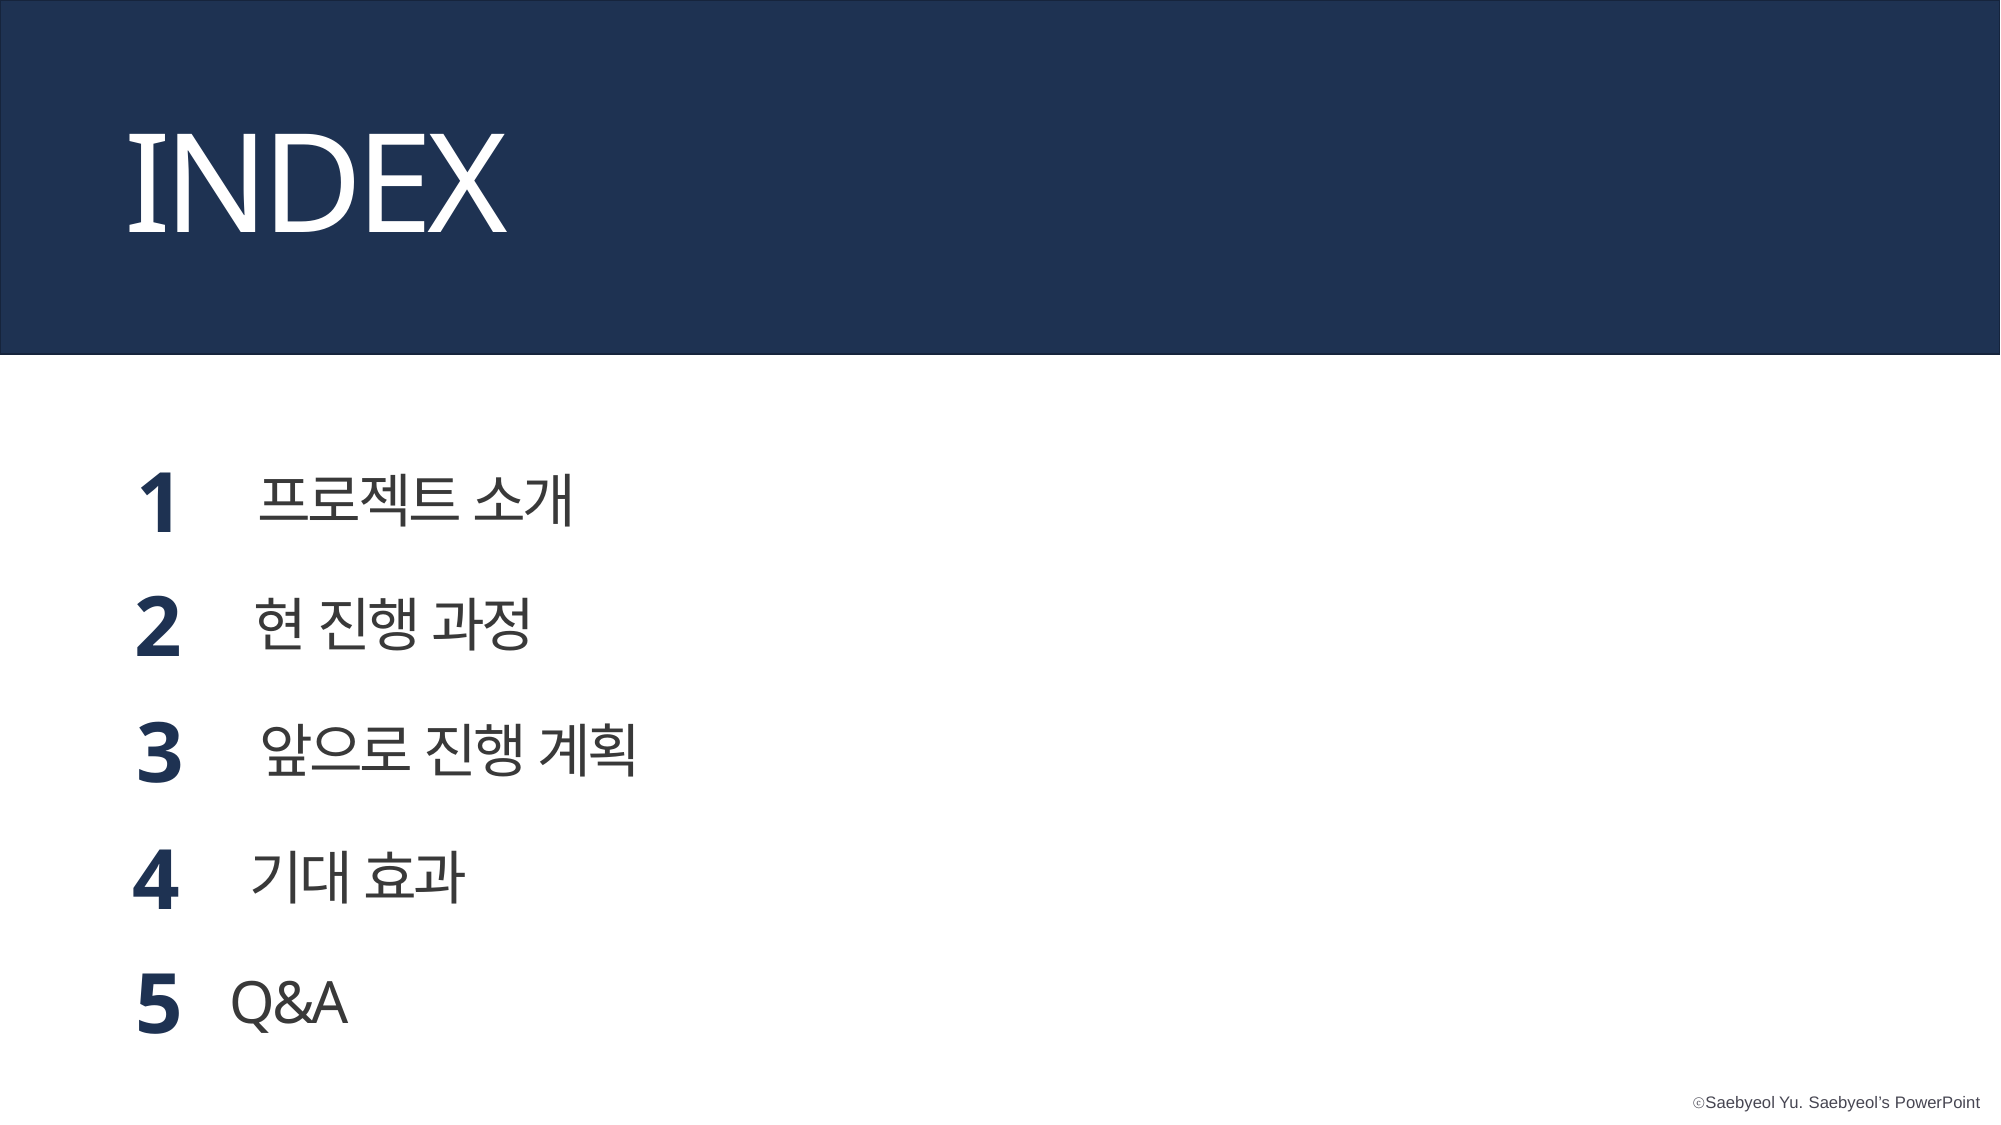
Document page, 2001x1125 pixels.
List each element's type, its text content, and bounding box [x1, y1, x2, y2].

text_box [0, 0, 2000, 355]
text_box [119, 942, 353, 1059]
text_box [117, 818, 494, 935]
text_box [119, 691, 678, 809]
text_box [117, 565, 566, 682]
text_box INDEX [109, 87, 523, 268]
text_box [119, 441, 608, 558]
